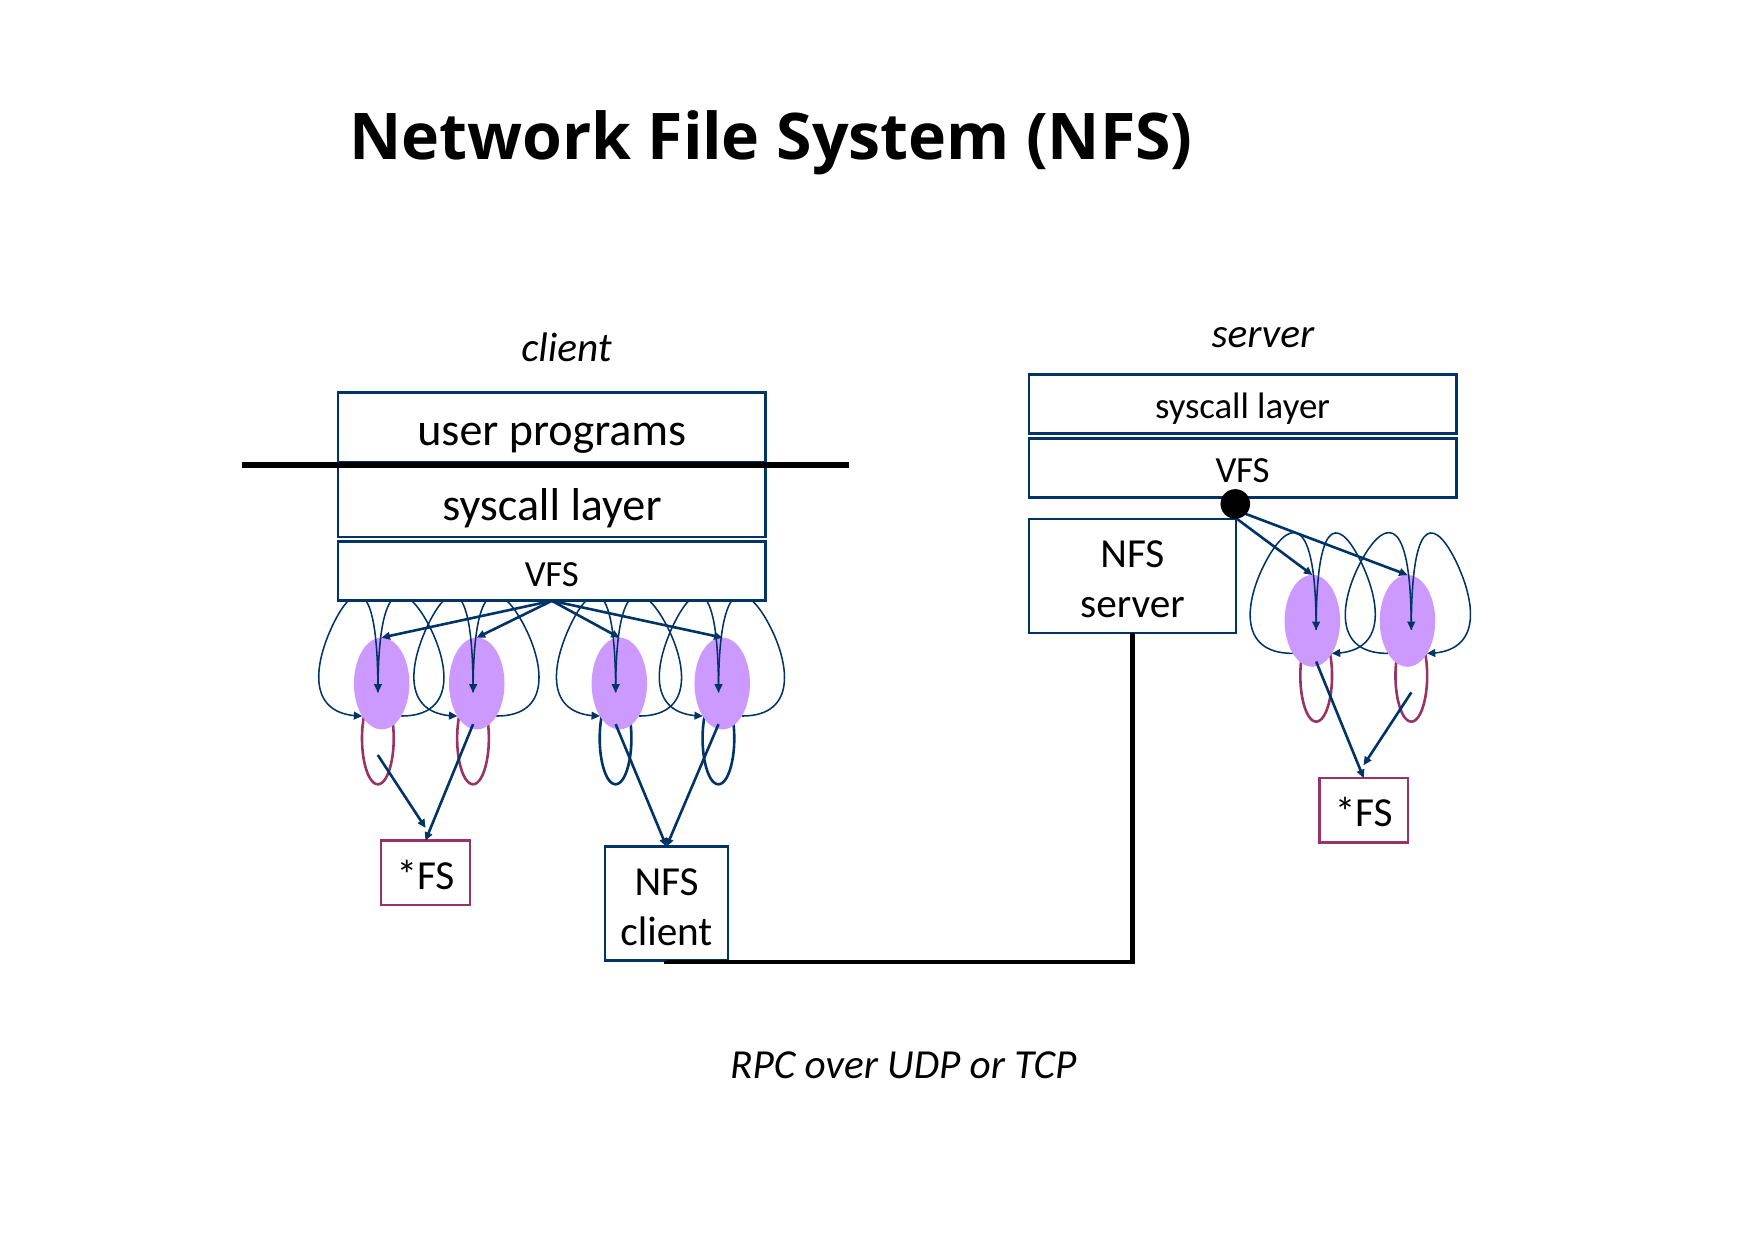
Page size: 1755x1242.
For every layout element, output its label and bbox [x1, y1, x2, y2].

text_box [505, 312, 628, 378]
text_box [1028, 374, 1457, 434]
text_box [338, 392, 766, 462]
text_box [1196, 298, 1331, 364]
text_box [338, 438, 1457, 1095]
text_box [338, 468, 766, 538]
text_box [334, 87, 1436, 180]
